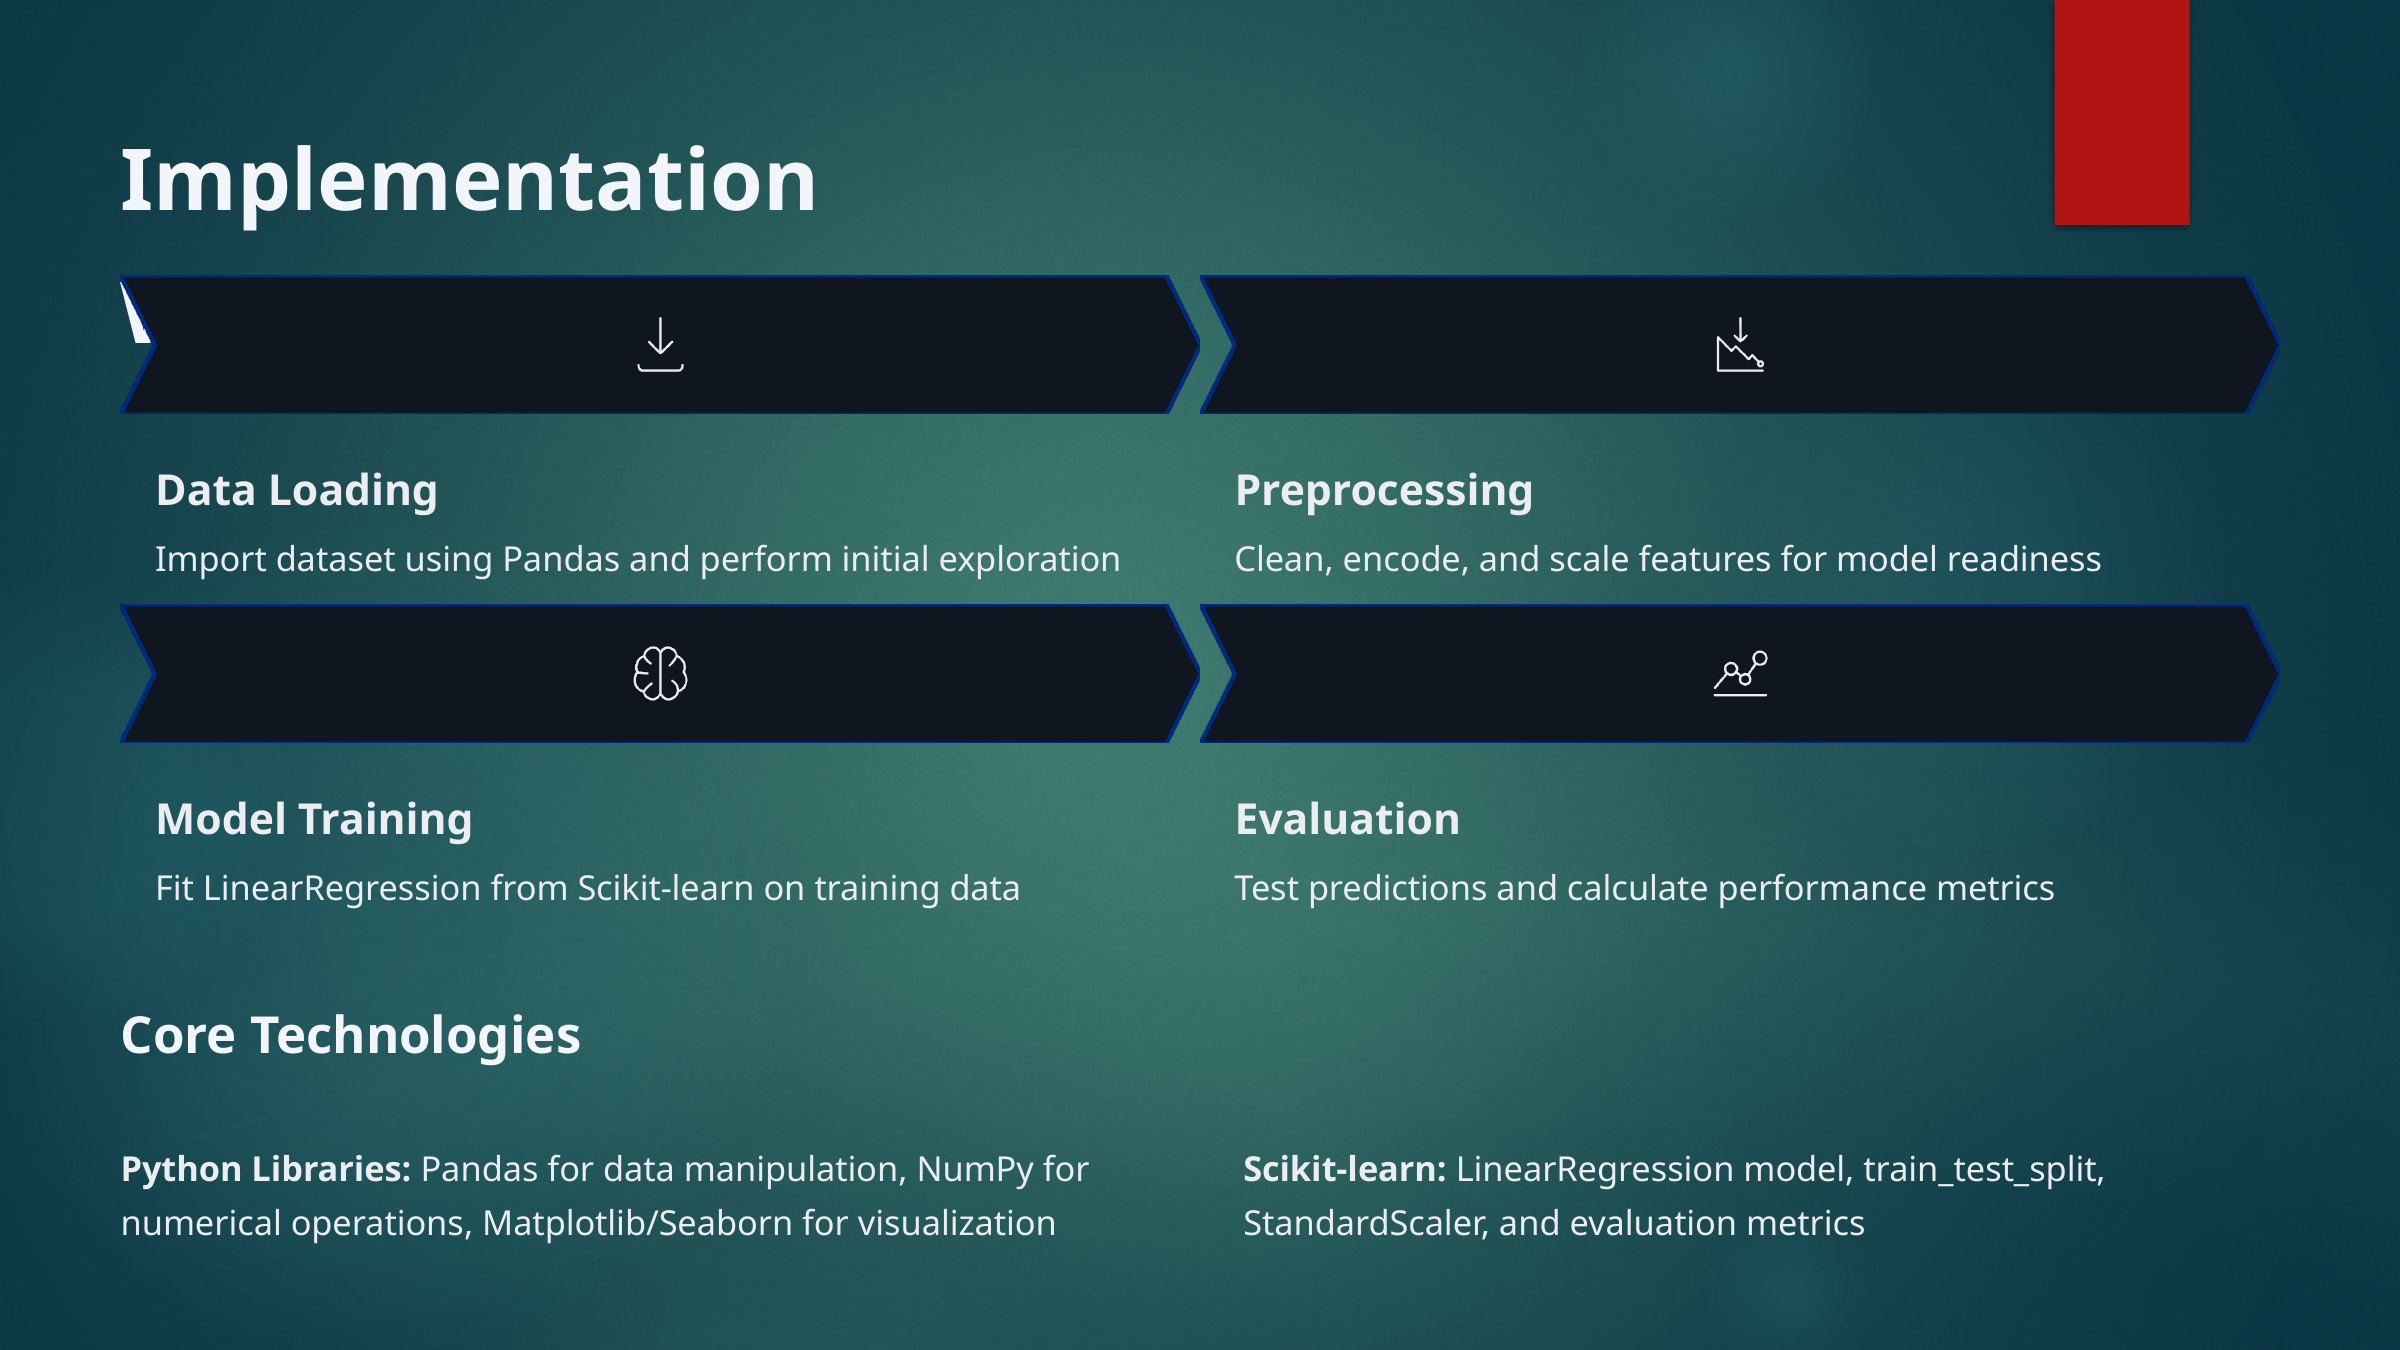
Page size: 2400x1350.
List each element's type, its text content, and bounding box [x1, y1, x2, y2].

text_box Data Loading [155, 448, 587, 505]
text_box Preprocessing [1234, 448, 1666, 505]
text_box Evaluation [1234, 776, 1666, 833]
text_box Model Training [155, 776, 587, 833]
text_box Import dataset using Pandas and perform initial exploration [155, 525, 1166, 570]
text_box Test predictions and calculate performance metrics [1234, 853, 2245, 899]
text_box Scikit-learn: LinearRegression model, train_test_split, StandardScaler, and evaluation metrics [1243, 1134, 2281, 1225]
text_box Implementation Workflow [120, 94, 1214, 207]
text_box Fit LinearRegression from Scikit-learn on training data [155, 853, 1166, 899]
text_box Clean, encode, and scale features for model readiness [1234, 525, 2245, 570]
text_box Core Technologies [120, 984, 639, 1052]
text_box Python Libraries: Pandas for data manipulation, NumPy for numerical operations, Matplotlib/Seaborn for visualization [120, 1134, 1158, 1225]
picture [0, 0, 2400, 1350]
